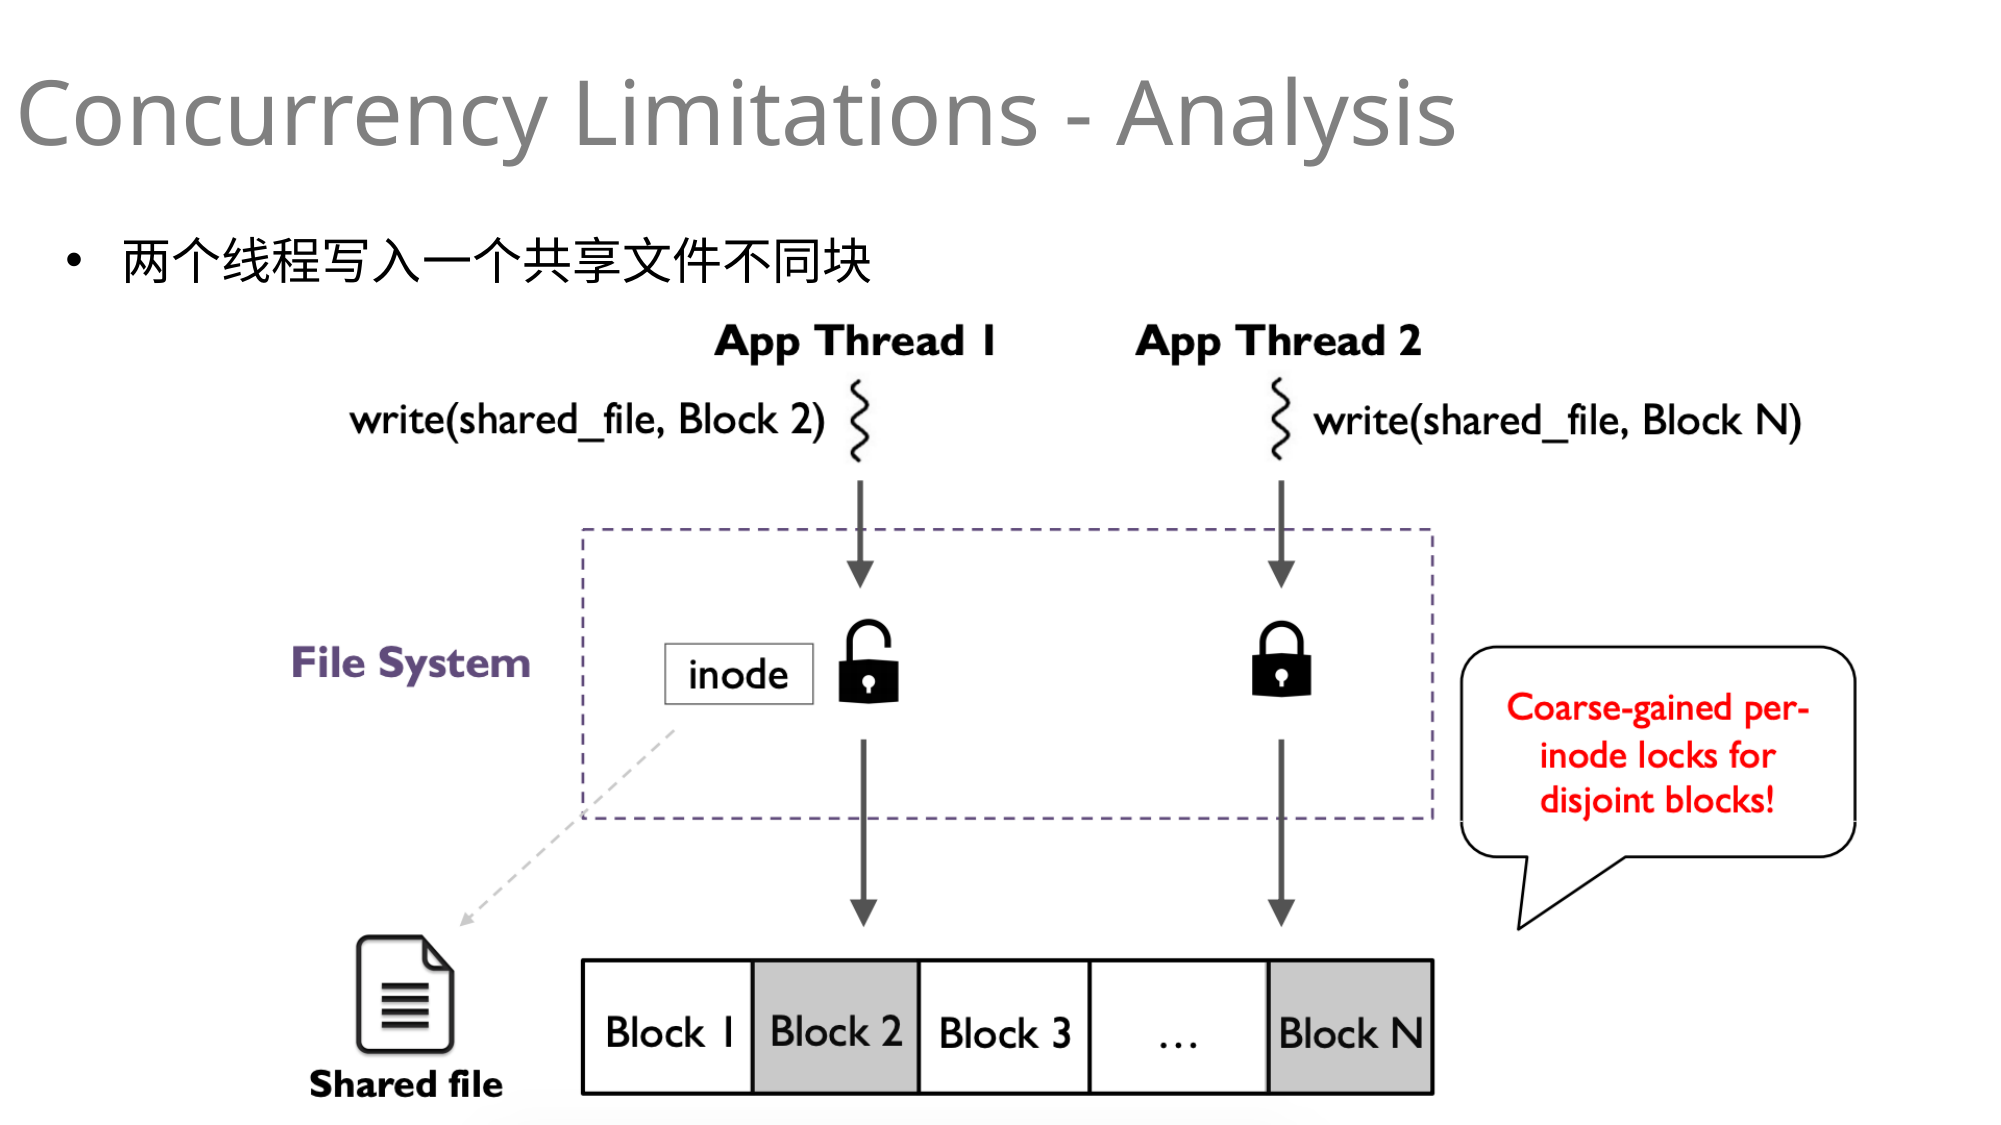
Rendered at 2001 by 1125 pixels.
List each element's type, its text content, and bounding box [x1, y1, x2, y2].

subtitle 两个线程写入一个共享文件不同块 [50, 191, 1357, 300]
picture [237, 284, 1892, 1125]
title Concurrency Limitations - Analysis [0, 0, 1500, 173]
